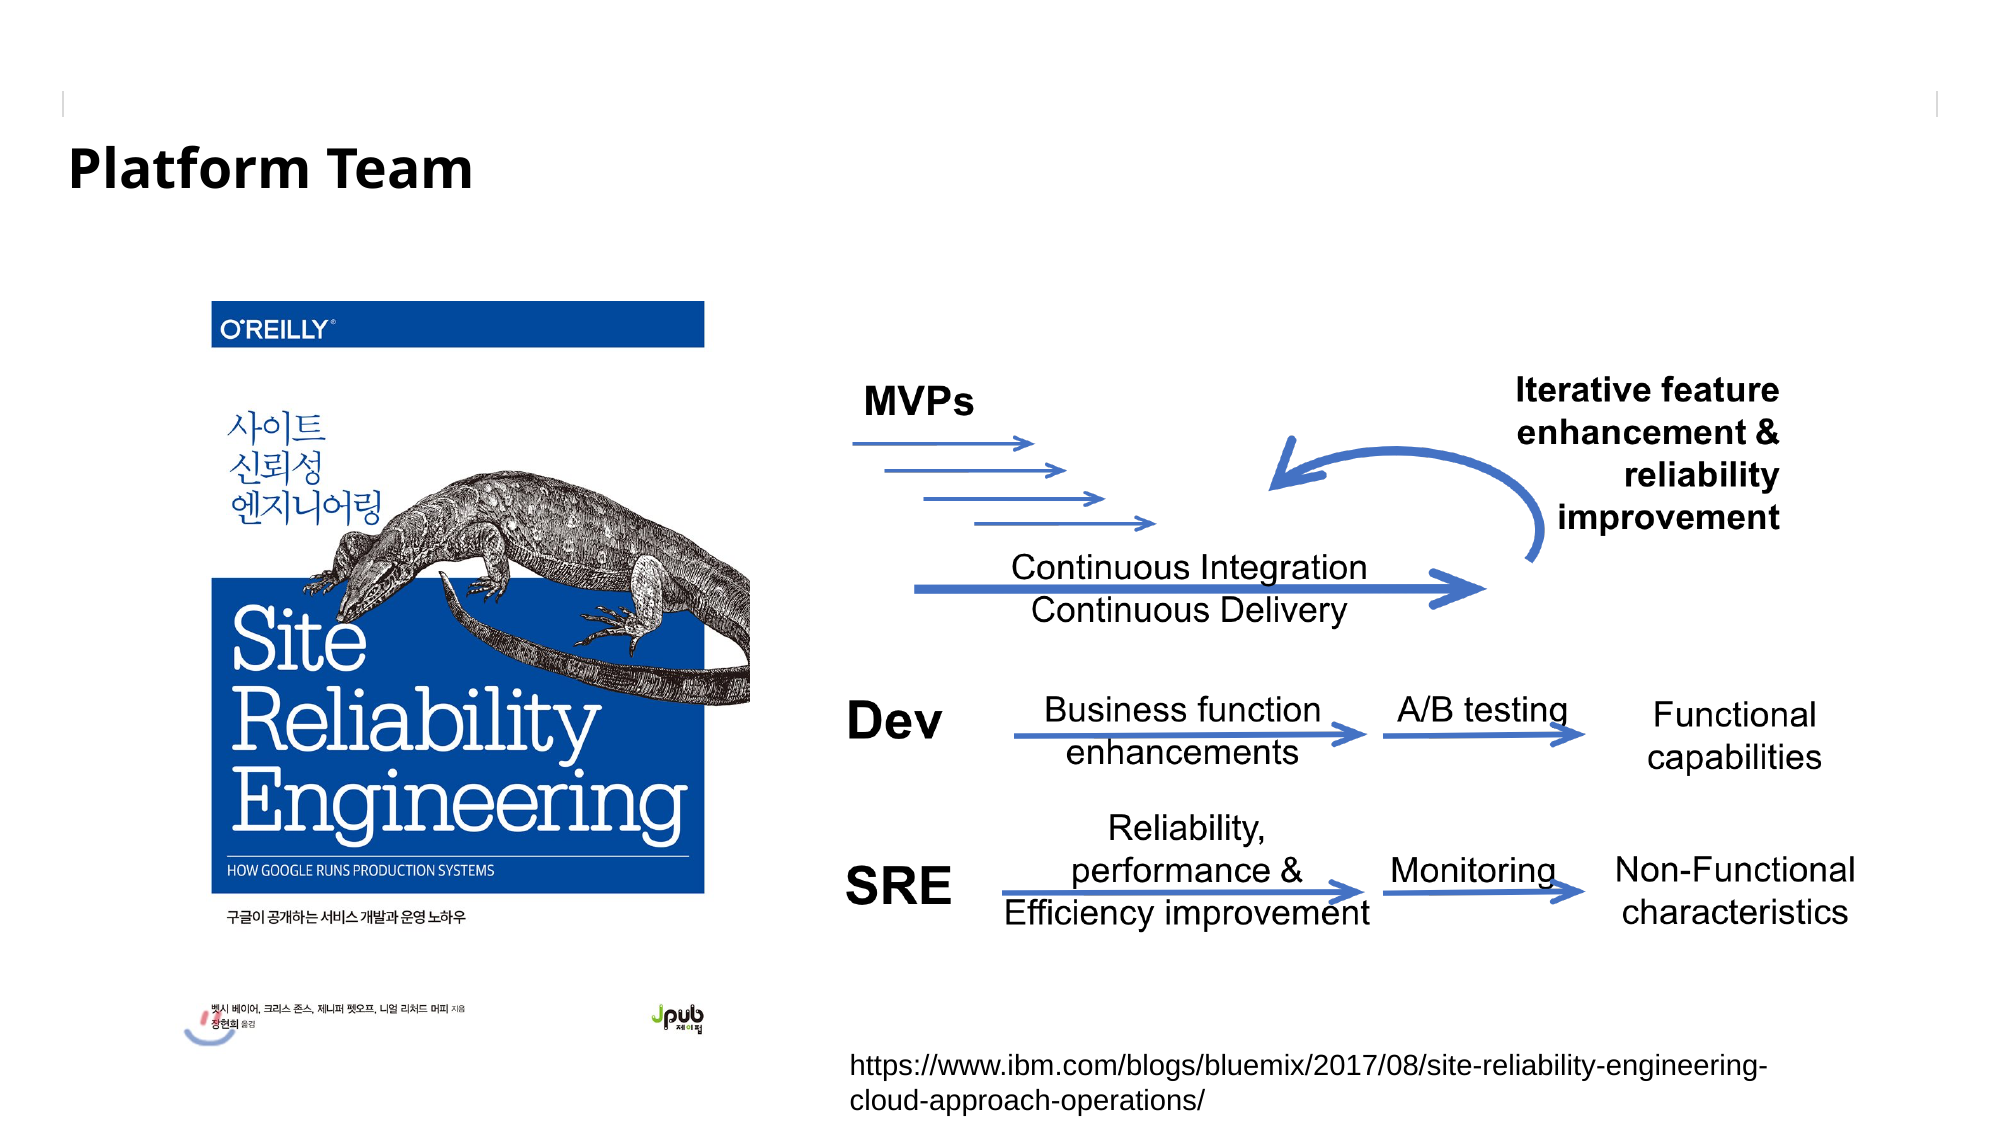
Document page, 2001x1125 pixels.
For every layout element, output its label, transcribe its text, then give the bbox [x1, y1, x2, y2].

picture [164, 300, 751, 1065]
picture [798, 356, 1886, 954]
text_box https://www.ibm.com/blogs/bluemix/2017/08/site-reliability-engineering-cloud-approach-operations/ [834, 1039, 1835, 1124]
title Platform Team [52, 117, 1948, 204]
